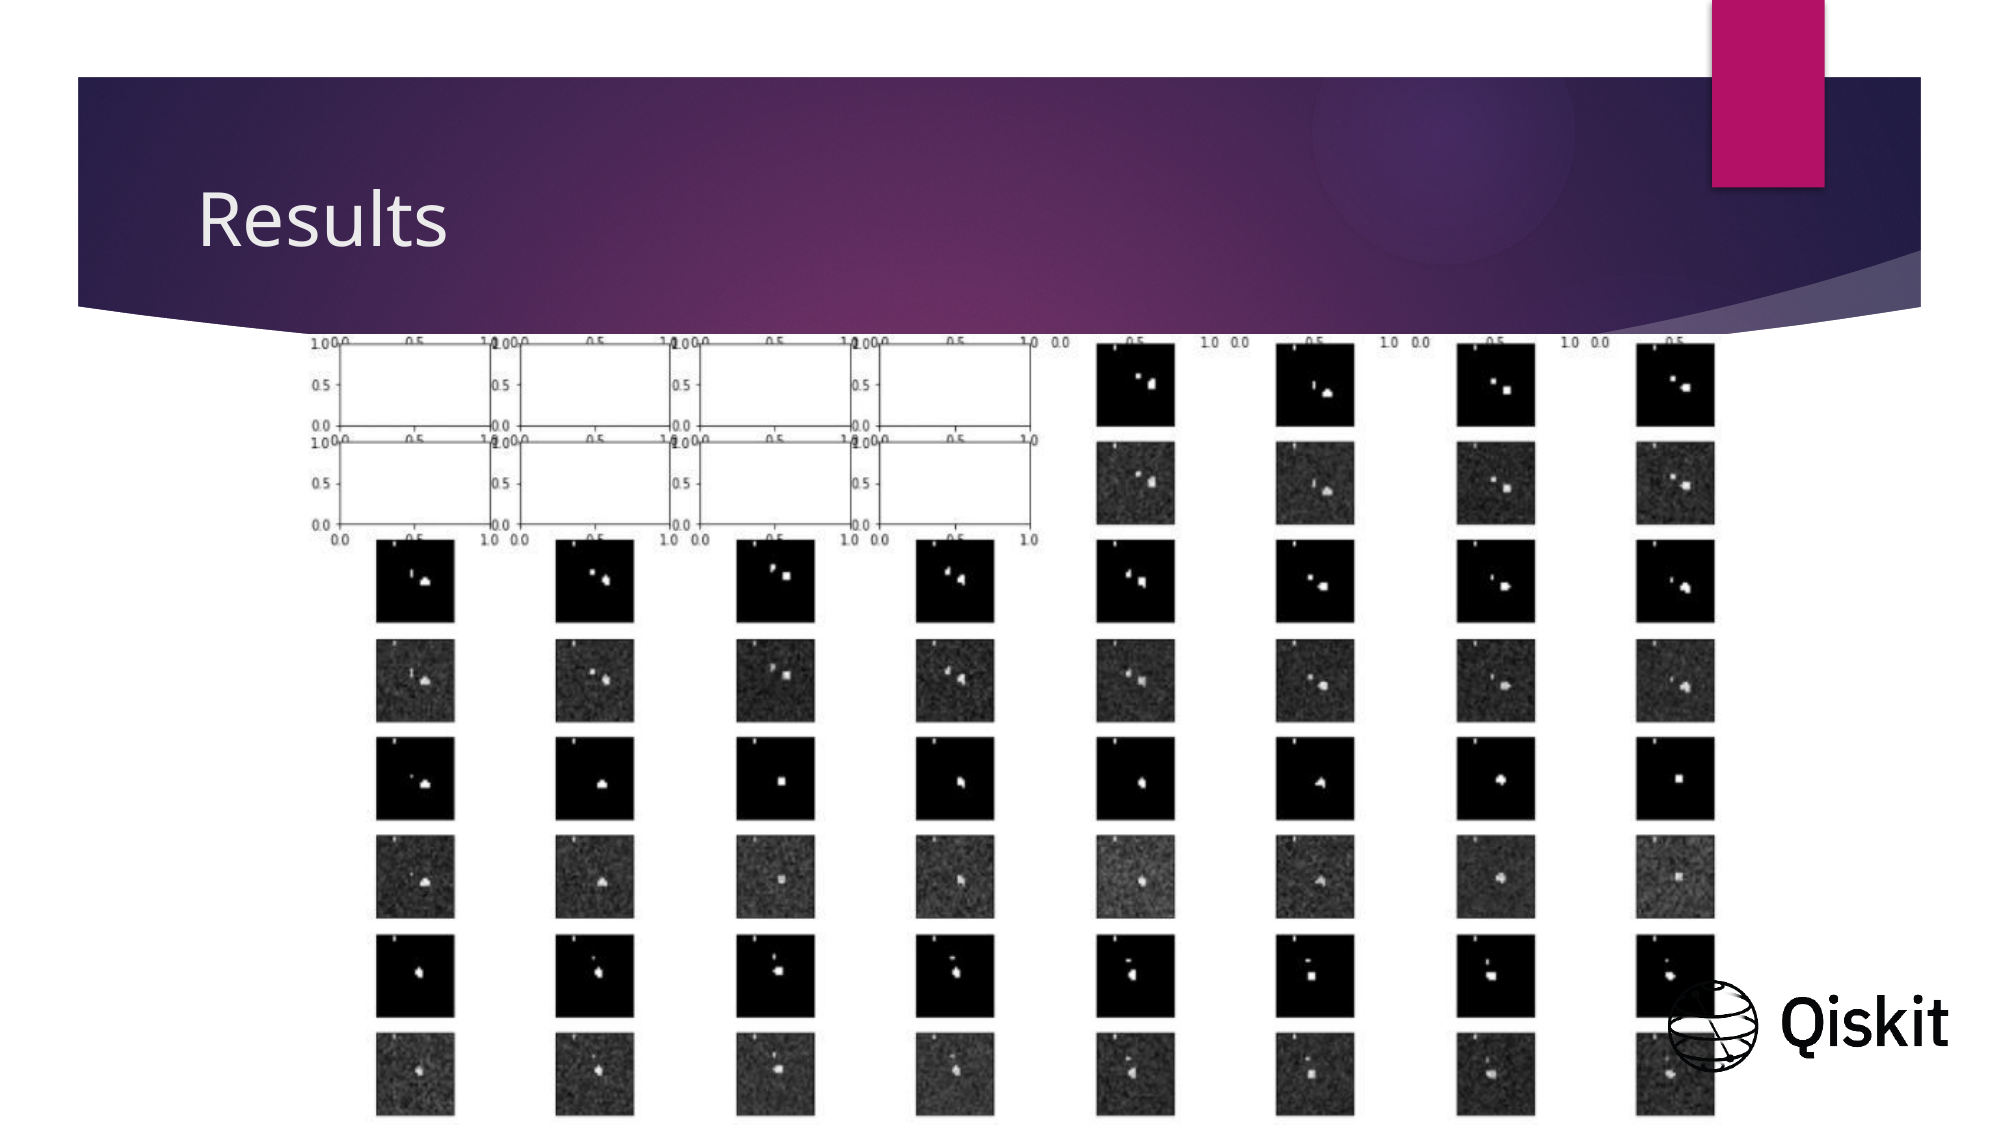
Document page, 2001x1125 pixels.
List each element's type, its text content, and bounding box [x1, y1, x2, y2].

title Results [181, 158, 1619, 275]
picture [286, 333, 1951, 1125]
